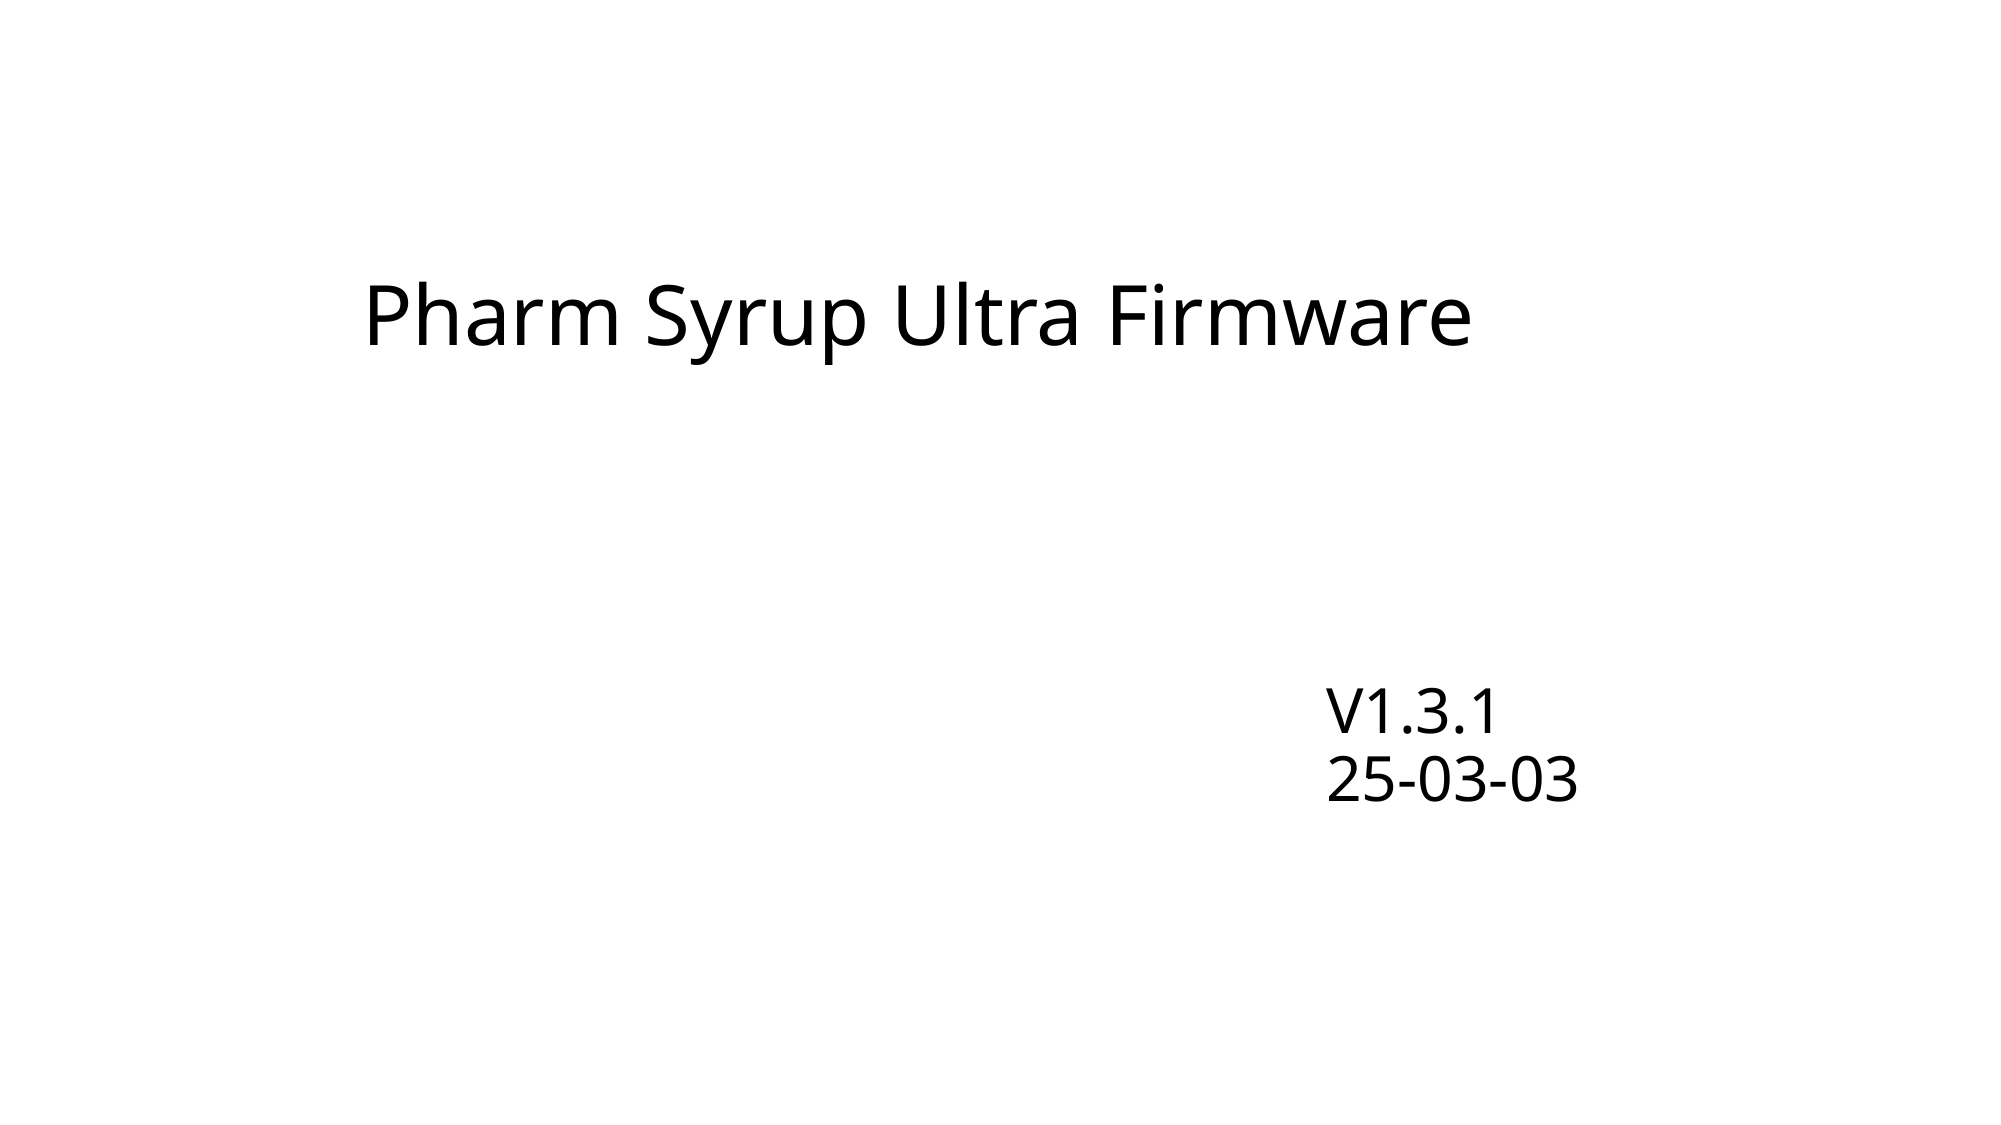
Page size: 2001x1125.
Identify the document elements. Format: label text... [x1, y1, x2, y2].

title Pharm Syrup Ultra Firmware [175, 211, 1663, 372]
text_box V1.3.1 25-03-03 [1311, 653, 1720, 841]
